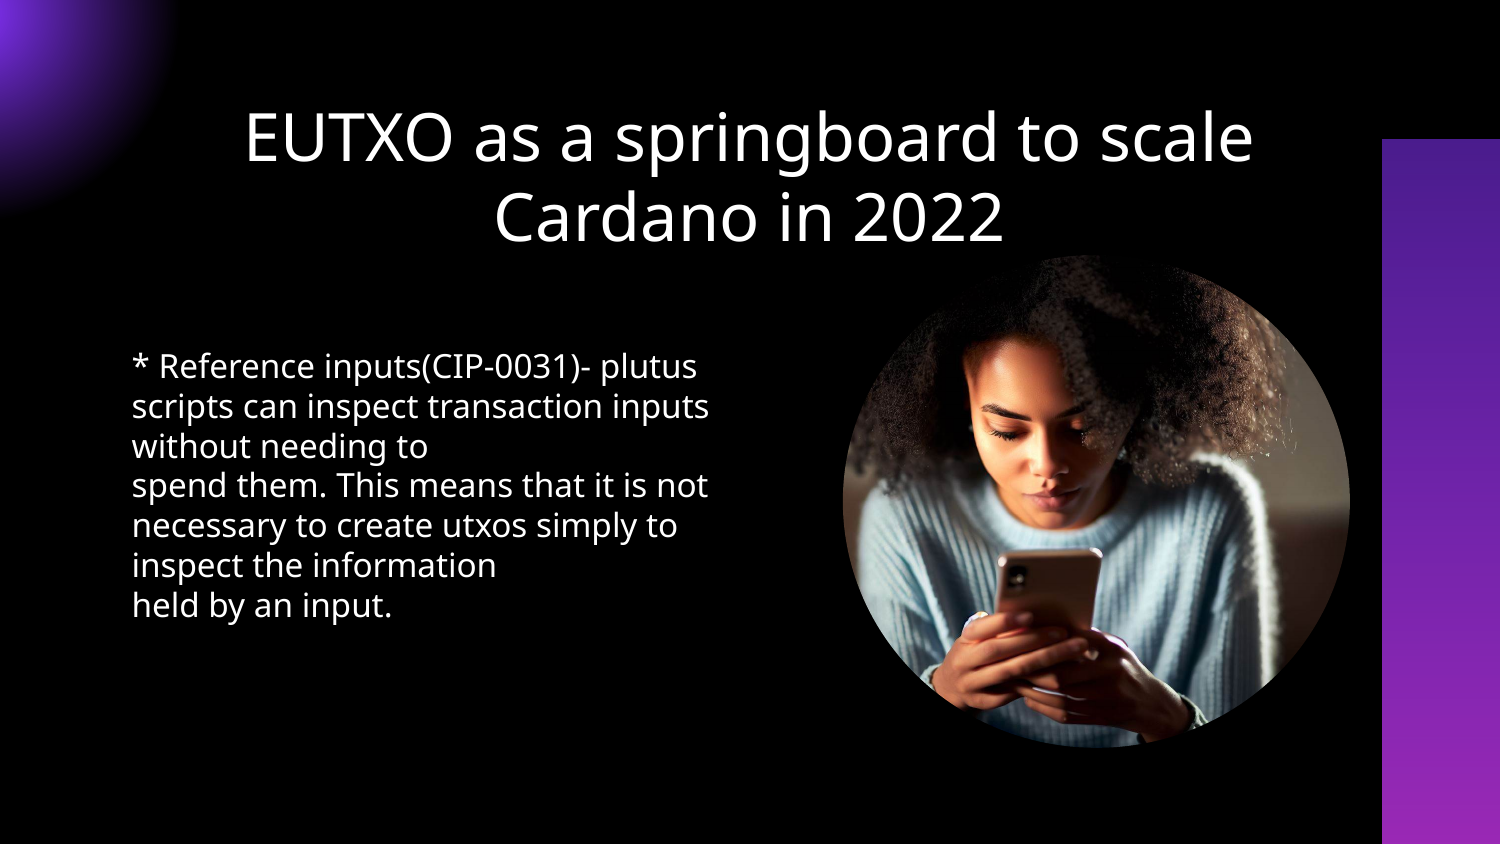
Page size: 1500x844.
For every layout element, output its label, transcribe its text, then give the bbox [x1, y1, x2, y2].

text_box * Reference inputs(CIP-0031)- plutus scripts can inspect transaction inputs without needing to spend them. This means that it is not necessary to create utxos simply to inspect the information held by an input. [116, 329, 764, 575]
text_box [842, 254, 1350, 748]
text_box EUTXO as a springboard to scale Cardano in 2022 [116, 79, 1383, 180]
